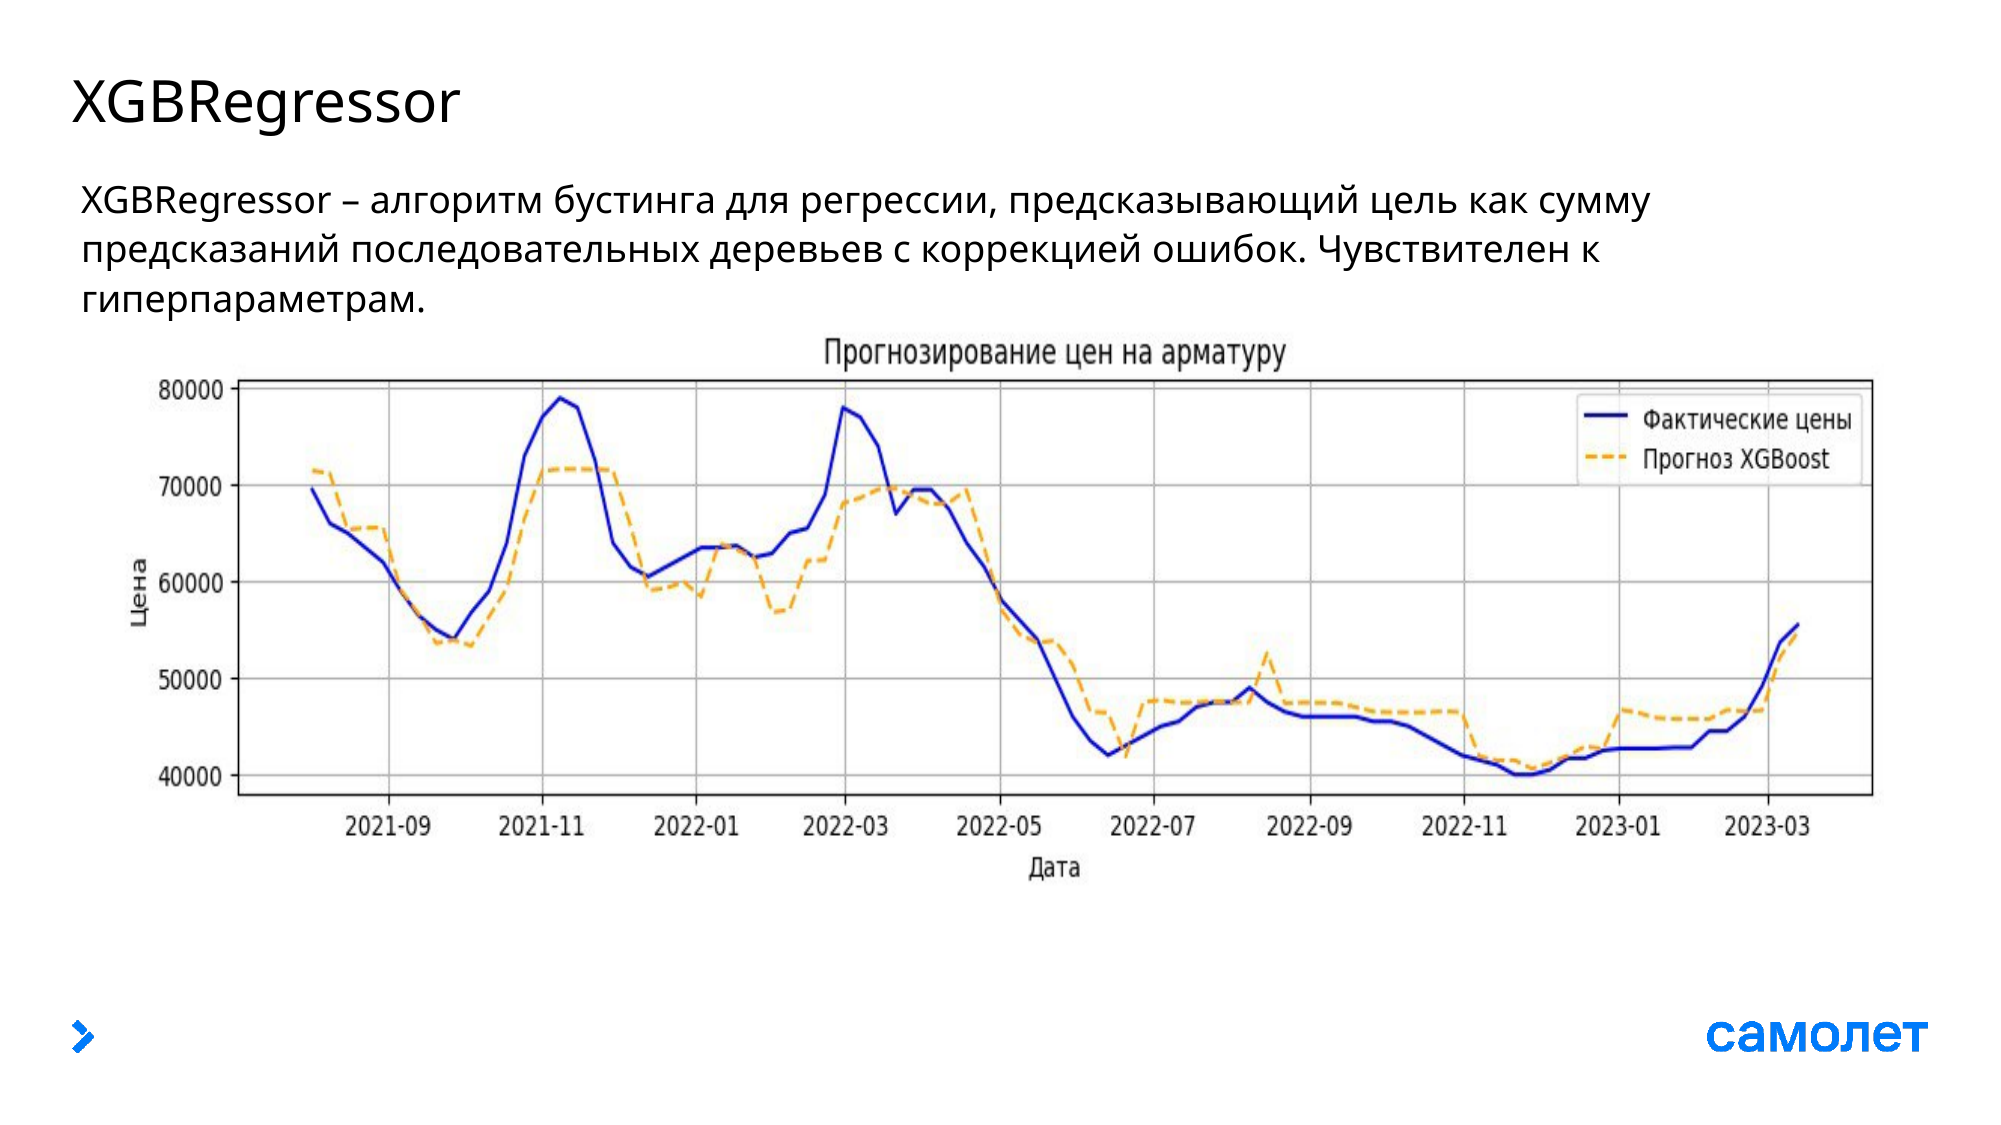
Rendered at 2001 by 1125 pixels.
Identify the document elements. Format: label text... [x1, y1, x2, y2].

picture [1707, 1021, 1928, 1052]
picture [72, 1020, 94, 1053]
picture [113, 317, 1887, 899]
text_box XGBRegressor – алгоритм бустинга для регрессии, предсказывающий цель как сумму предсказаний последовательных деревьев с коррекцией ошибок. Чувствителен к гиперпараметрам. [72, 162, 1900, 328]
title XGBRegressor [72, 71, 1928, 180]
